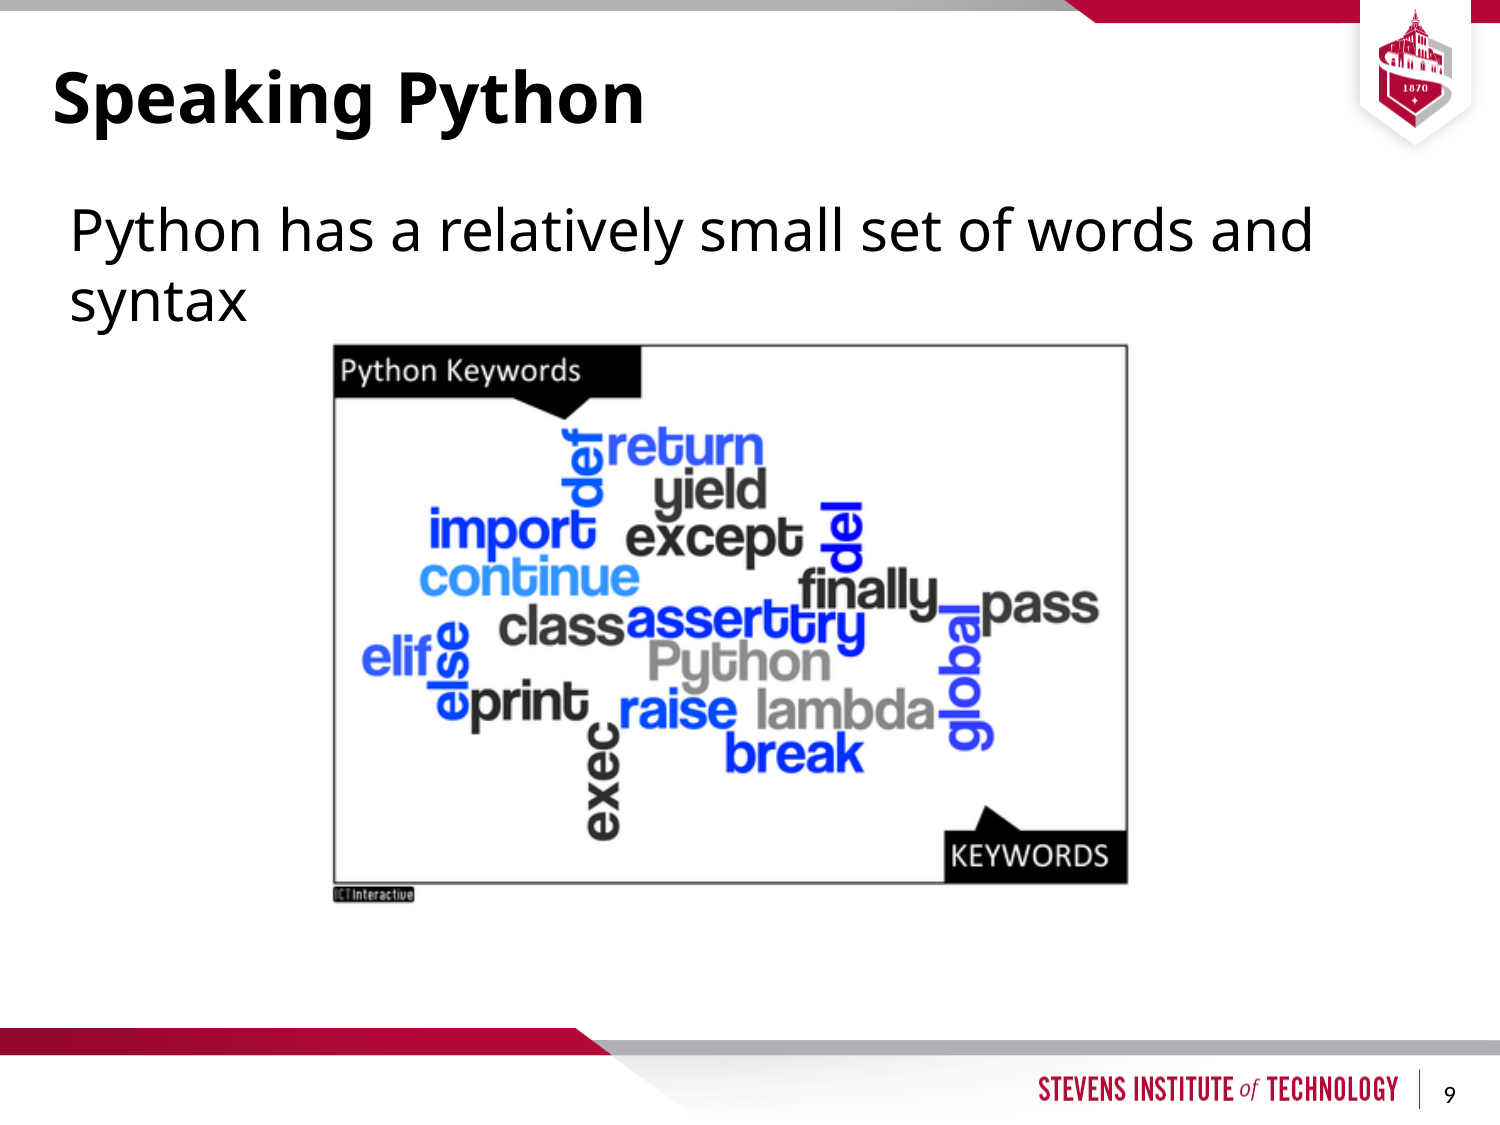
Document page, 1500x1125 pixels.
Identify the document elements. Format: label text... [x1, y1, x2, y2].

slide_number 9 [1428, 1071, 1490, 1108]
picture [0, 1028, 1500, 1125]
picture [307, 314, 1154, 914]
title Speaking Python [37, 45, 1338, 150]
list Python has a relatively small set of words and syntax [55, 186, 1443, 927]
picture [0, 0, 1500, 160]
